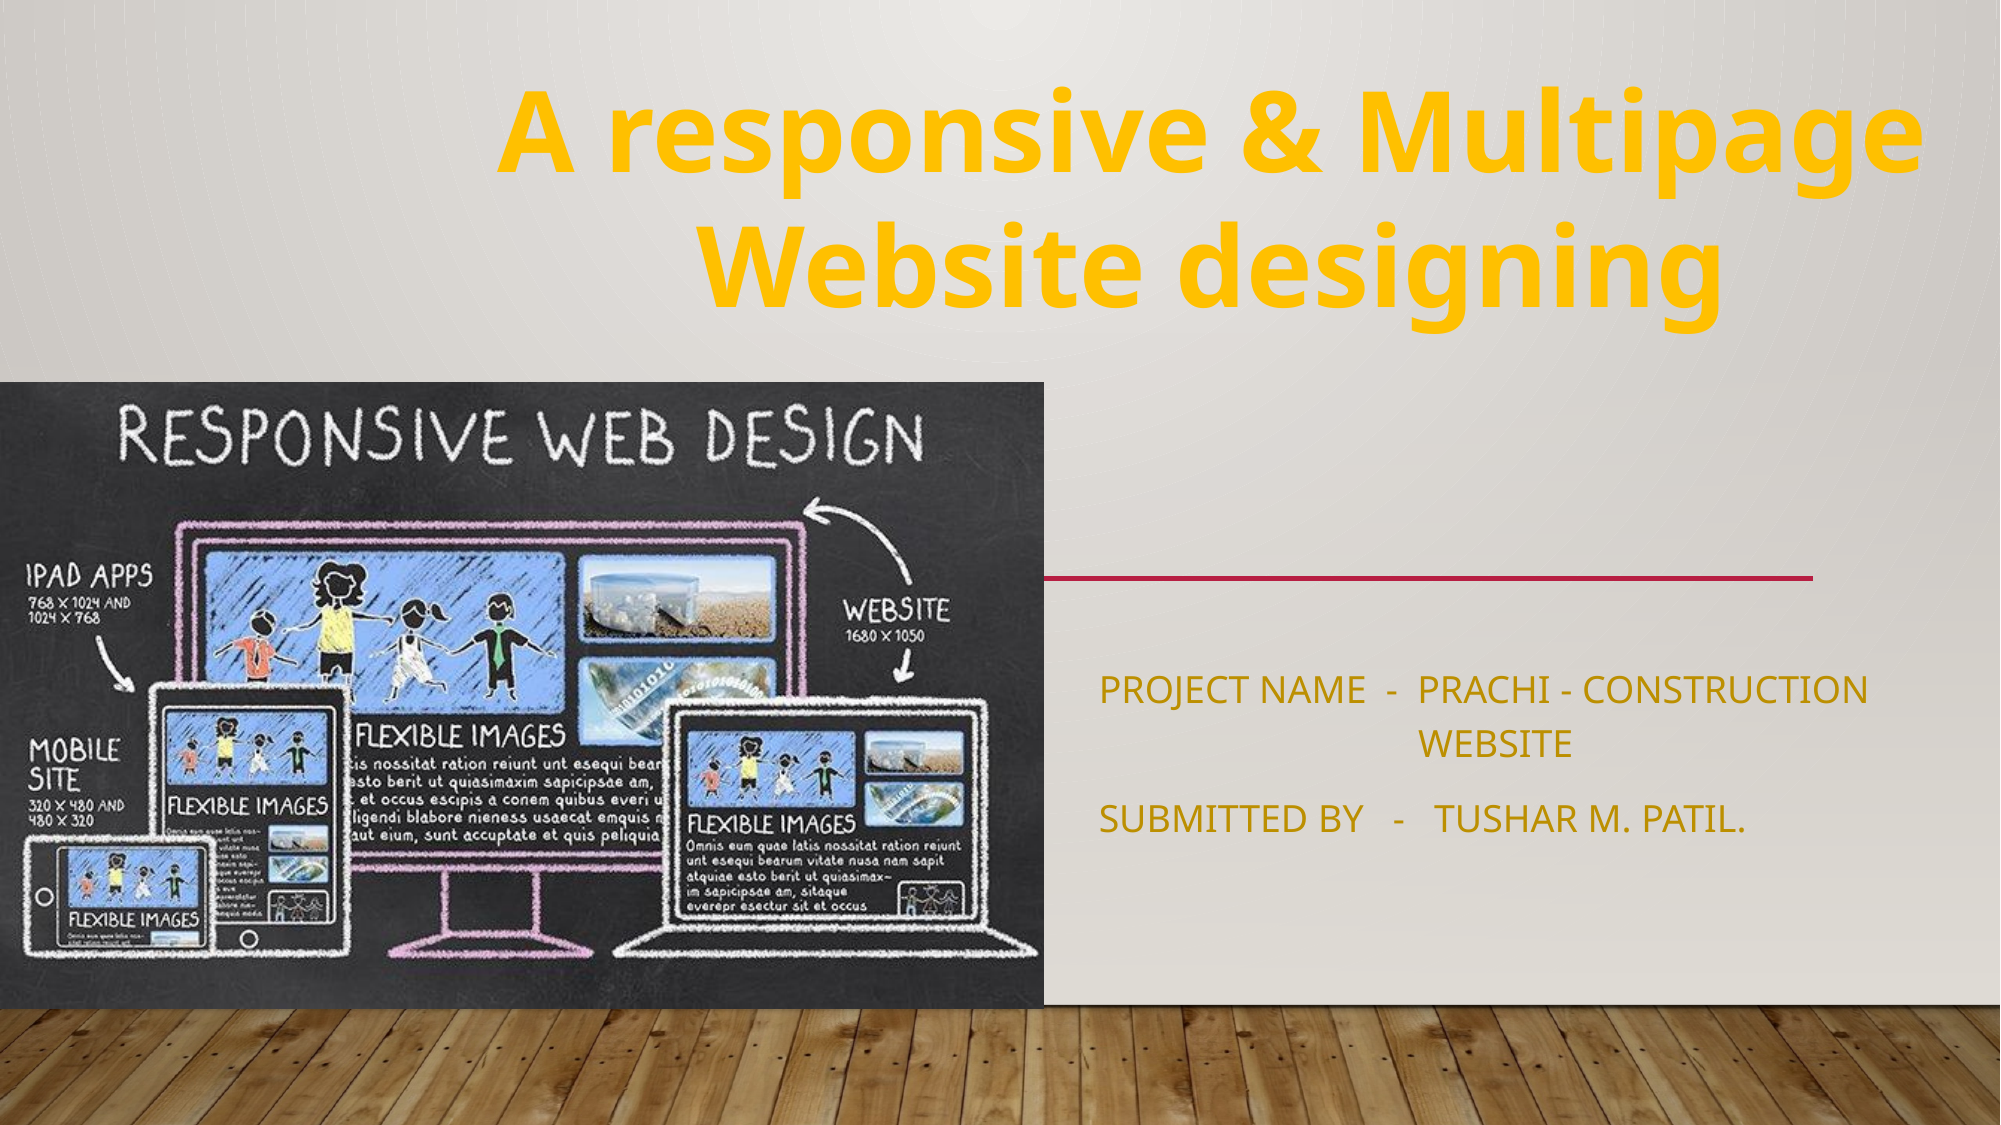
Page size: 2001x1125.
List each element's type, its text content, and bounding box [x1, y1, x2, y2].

text_box A responsive & Multipage Website designing [326, 52, 2000, 338]
subtitle Project name - Prachi - Construction website Submitted by - Tushar M. Patil. [1083, 649, 1918, 896]
picture [0, 381, 2000, 1125]
